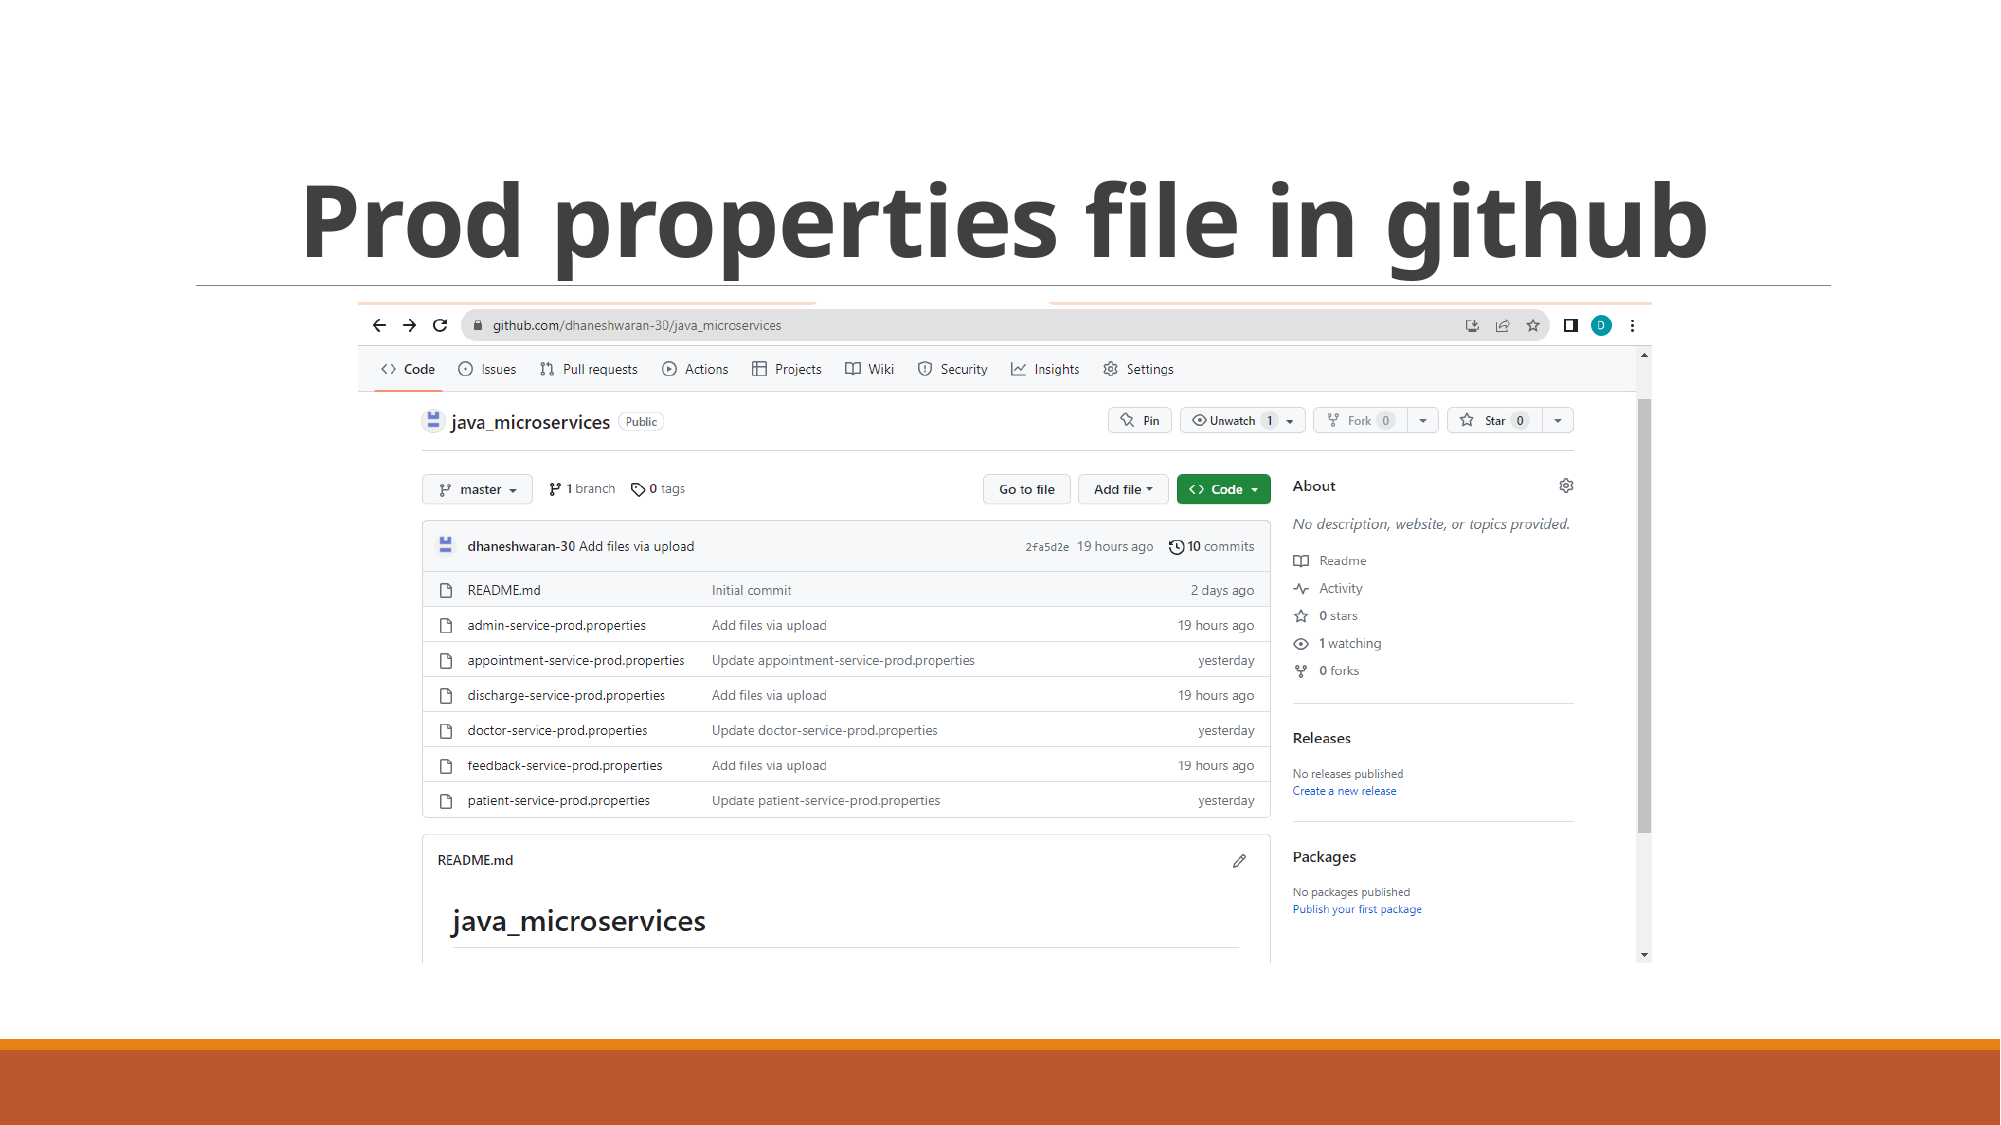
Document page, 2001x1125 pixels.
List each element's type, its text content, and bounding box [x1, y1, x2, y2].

title Prod properties file in github [180, 47, 1830, 285]
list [357, 302, 1653, 964]
